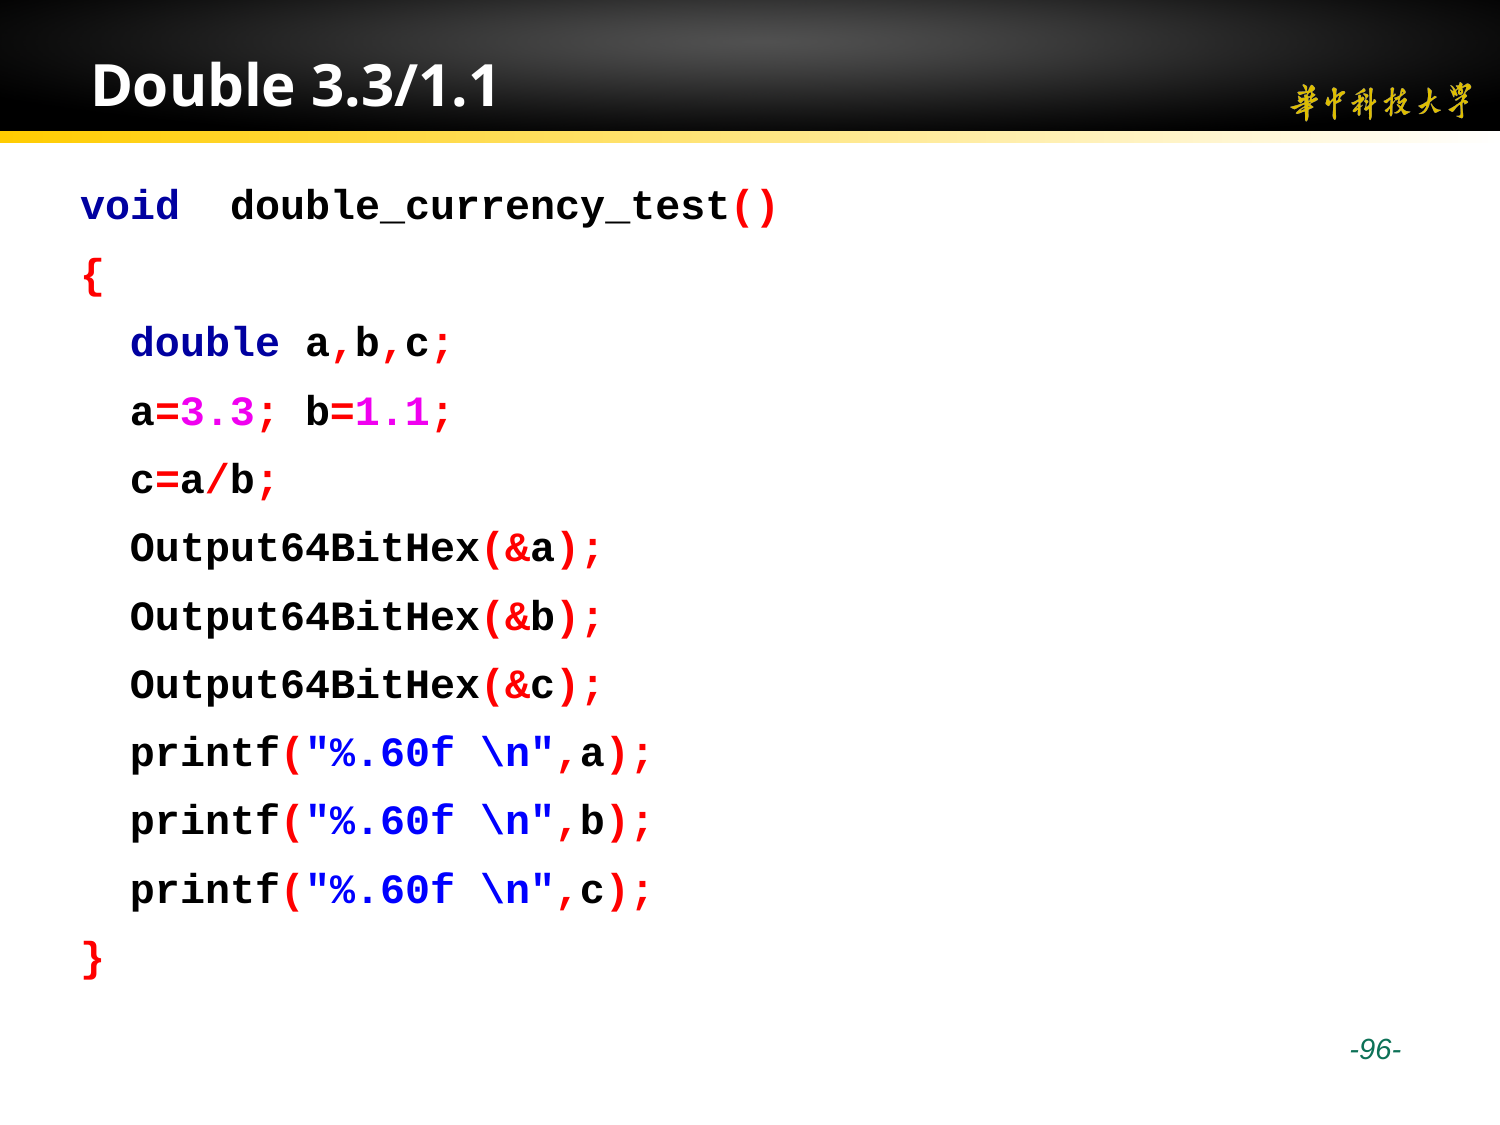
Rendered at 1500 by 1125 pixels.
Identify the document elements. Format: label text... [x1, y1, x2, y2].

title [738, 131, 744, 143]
list void double_currency_test() { double a,b,c; a=3.3; b=1.1; c=a/b; Output64BitHex(&a); Output64BitHex(&b); Output64BitHex(&c); printf("%.60f \n",a); printf("%.60f \n",b); printf("%.60f \n",c); } [64, 160, 1414, 988]
picture [0, 0, 1500, 131]
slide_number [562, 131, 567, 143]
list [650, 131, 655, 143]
title Double 3.3/1.1 [74, 34, 1426, 131]
slide_number -96- [1257, 1023, 1425, 1102]
